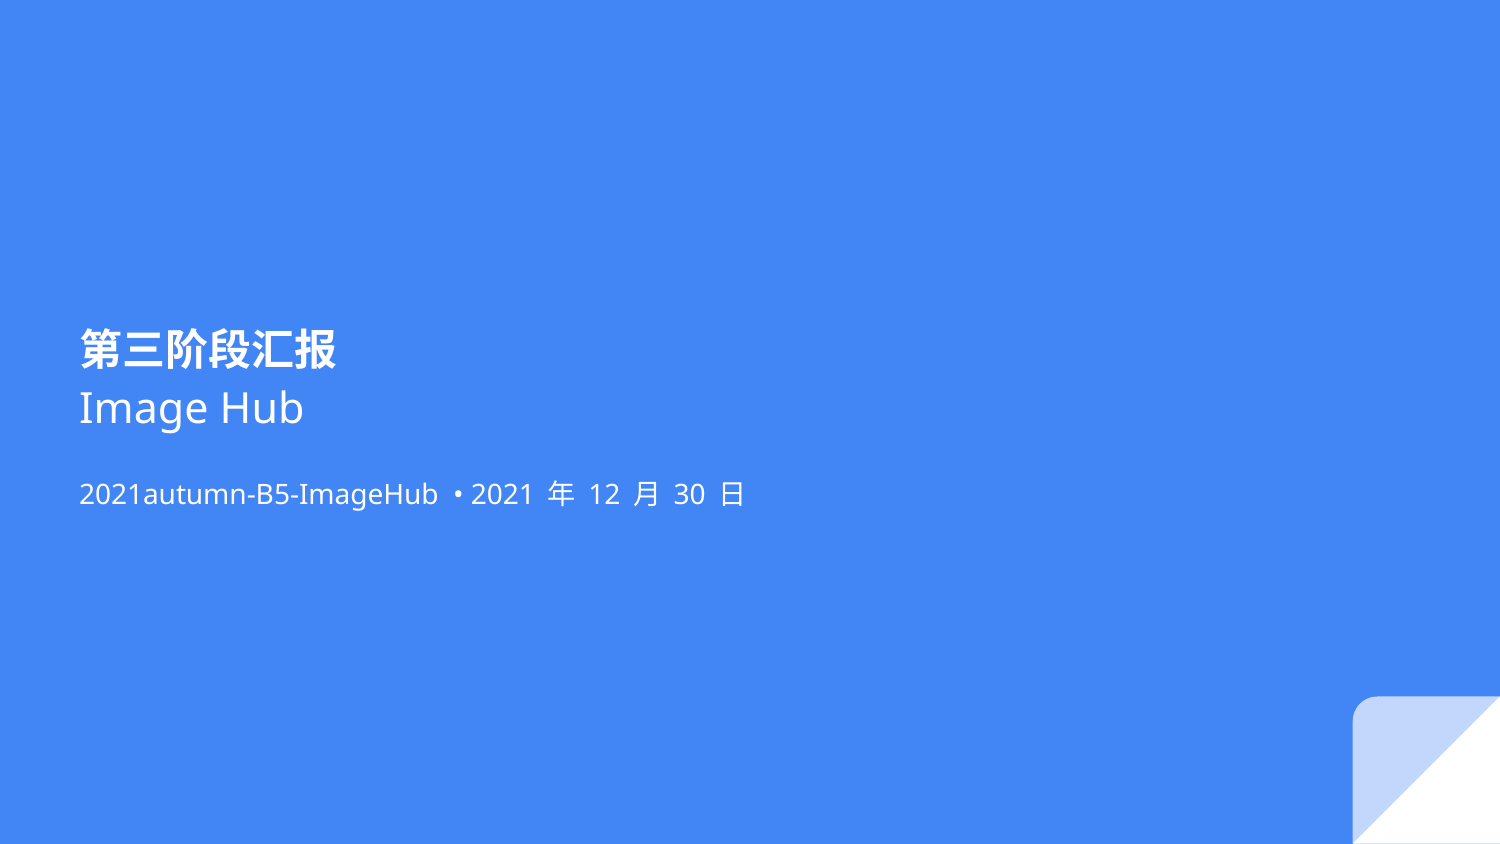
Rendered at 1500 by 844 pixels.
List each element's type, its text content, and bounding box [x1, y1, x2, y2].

subtitle 2021autumn-B5-ImageHub • 2021 年 12 月 30 日 [64, 457, 1413, 529]
title 第三阶段汇报 Image Hub [64, 298, 1413, 452]
